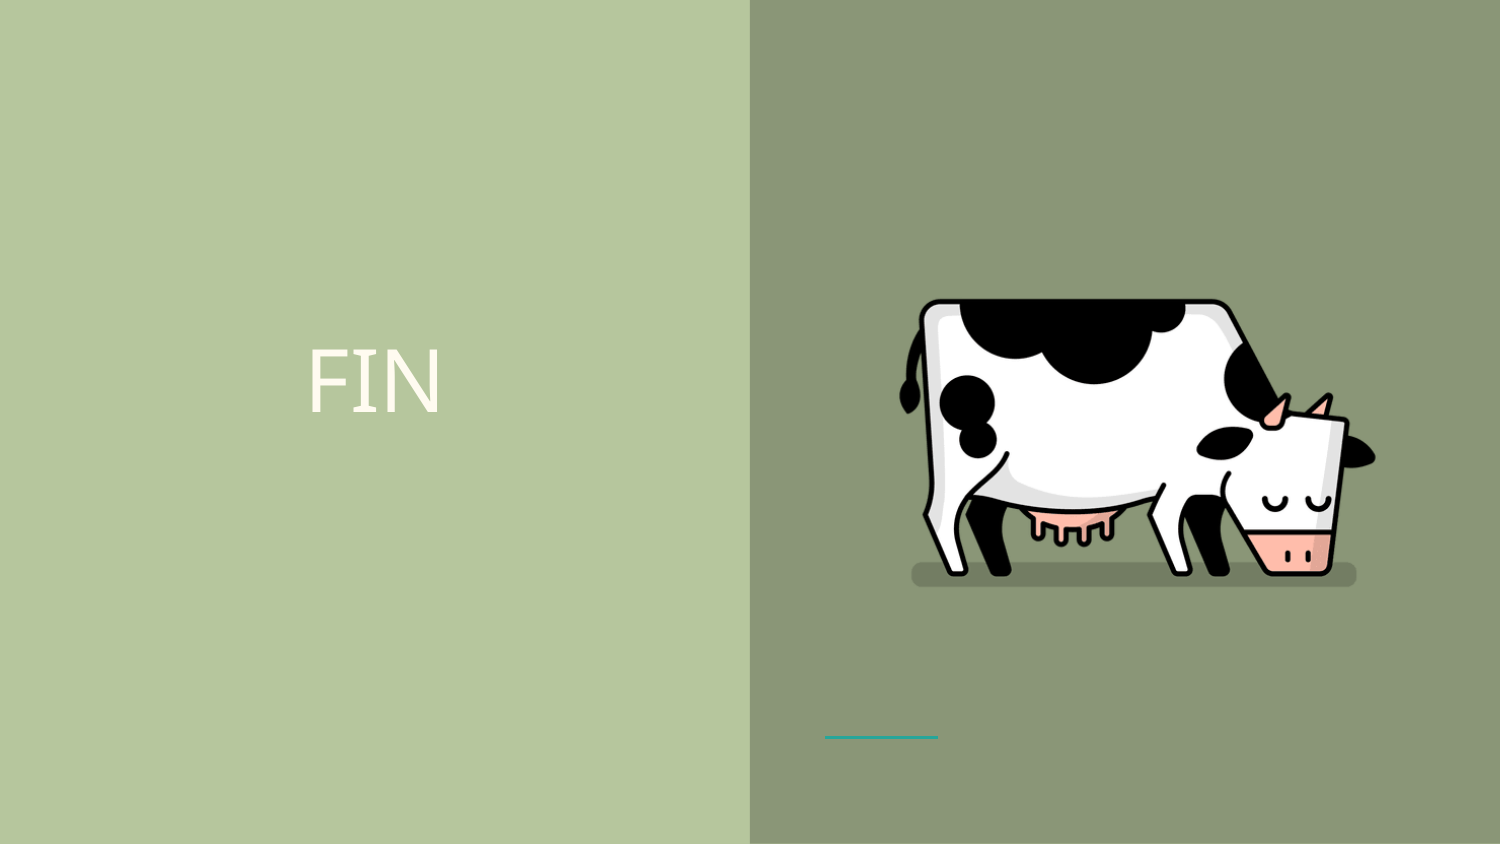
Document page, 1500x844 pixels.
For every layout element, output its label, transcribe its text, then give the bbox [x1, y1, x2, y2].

title FIN [43, 226, 708, 446]
picture [877, 183, 1397, 703]
